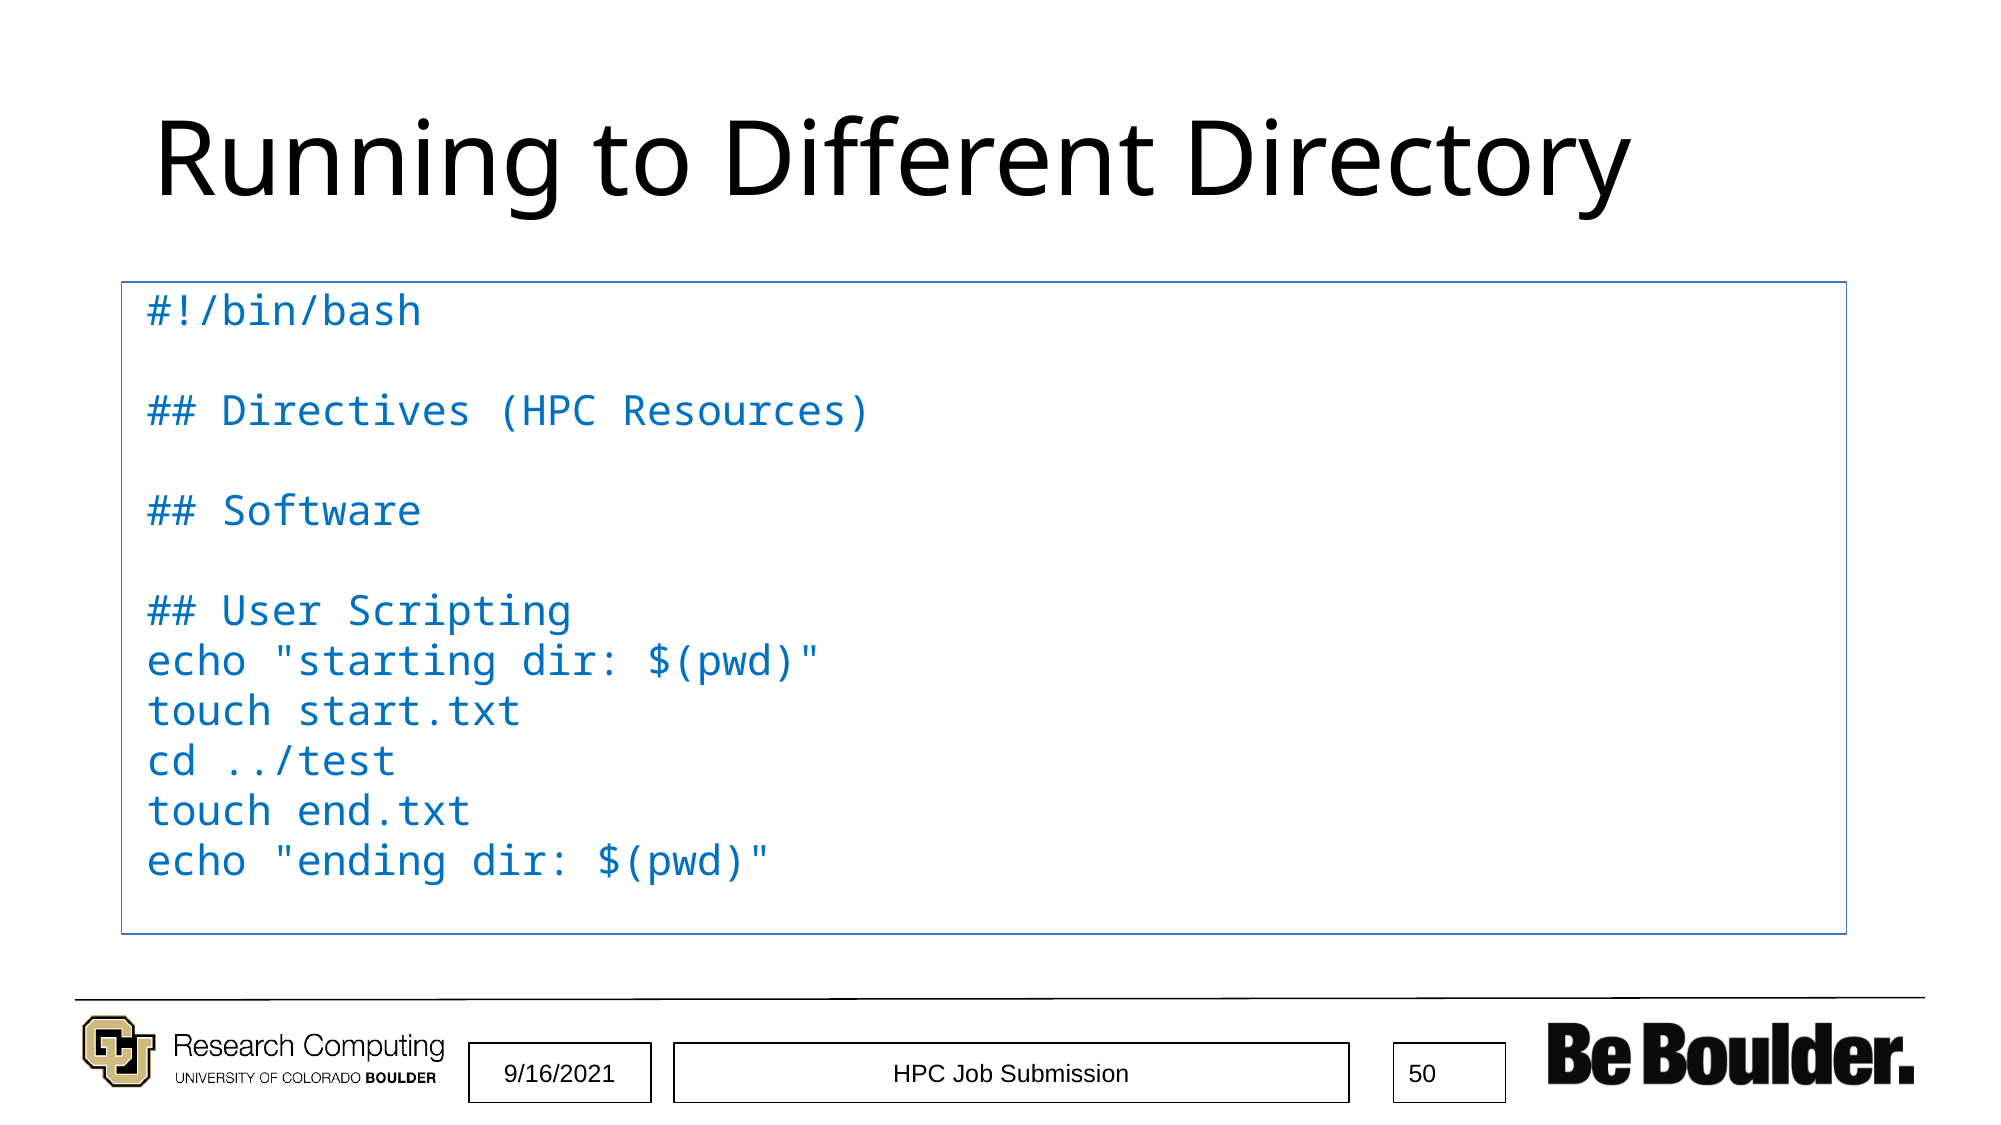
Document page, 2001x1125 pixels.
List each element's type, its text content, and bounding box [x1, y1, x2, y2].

picture [81, 1015, 444, 1088]
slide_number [468, 1042, 652, 1103]
text_box #!/bin/bash ## Directives (HPC Resources) ## Software ## User Scripting echo "starting dir: $(pwd)" touch start.txt cd ../test touch end.txt echo "ending dir: $(pwd)" [121, 281, 1847, 935]
slide_number ‹#› [1393, 1042, 1506, 1103]
footer HPC Job Submission [673, 1042, 1350, 1103]
title Running to Different Directory [137, 52, 1863, 271]
picture [1524, 1015, 1938, 1088]
